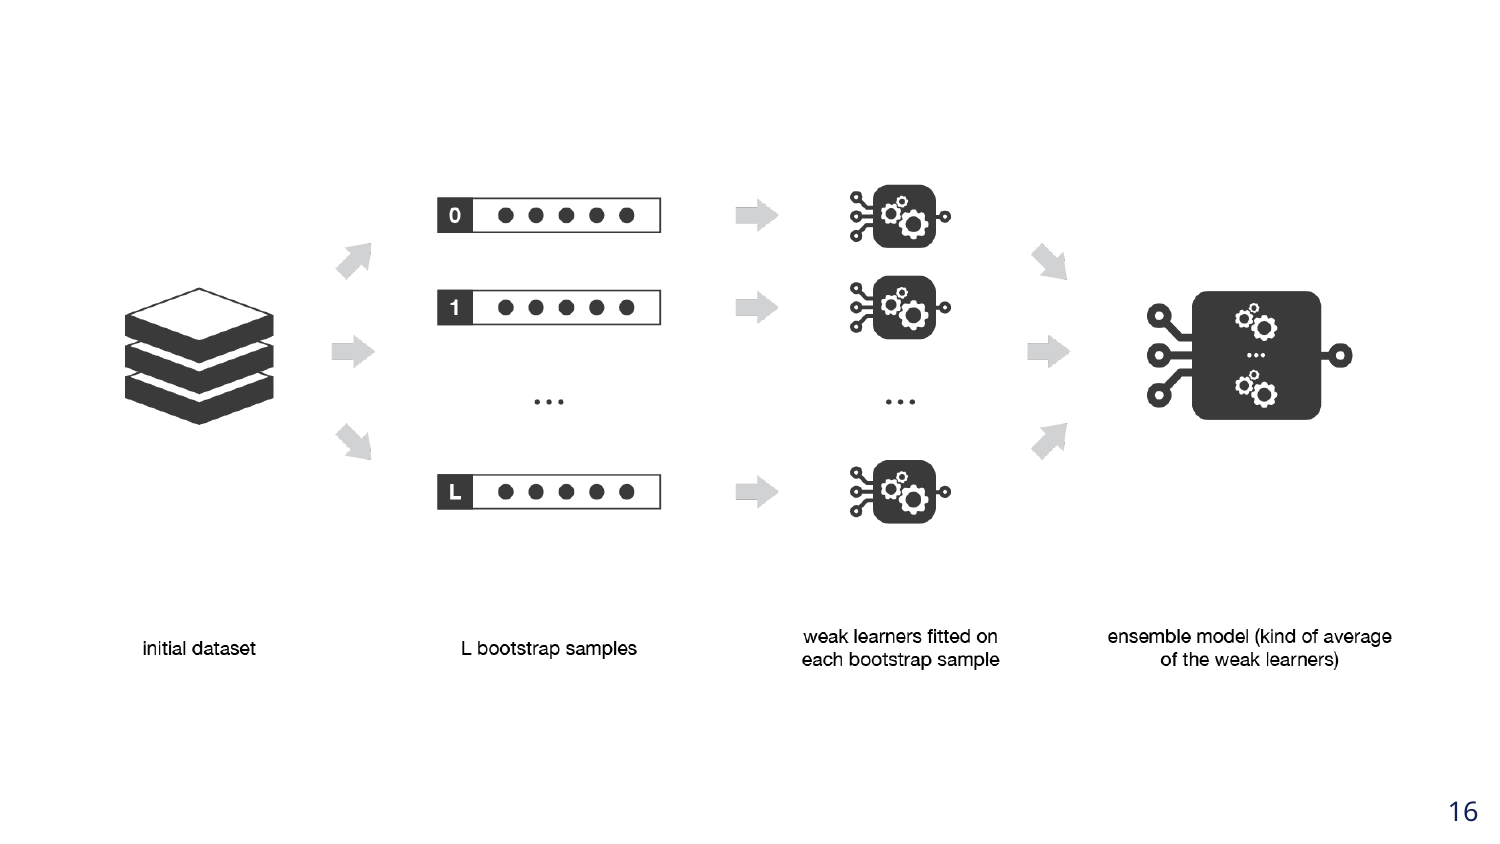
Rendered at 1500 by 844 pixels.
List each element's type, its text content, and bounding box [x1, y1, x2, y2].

slide_number ‹#› [1403, 779, 1494, 844]
picture [24, 116, 1476, 728]
